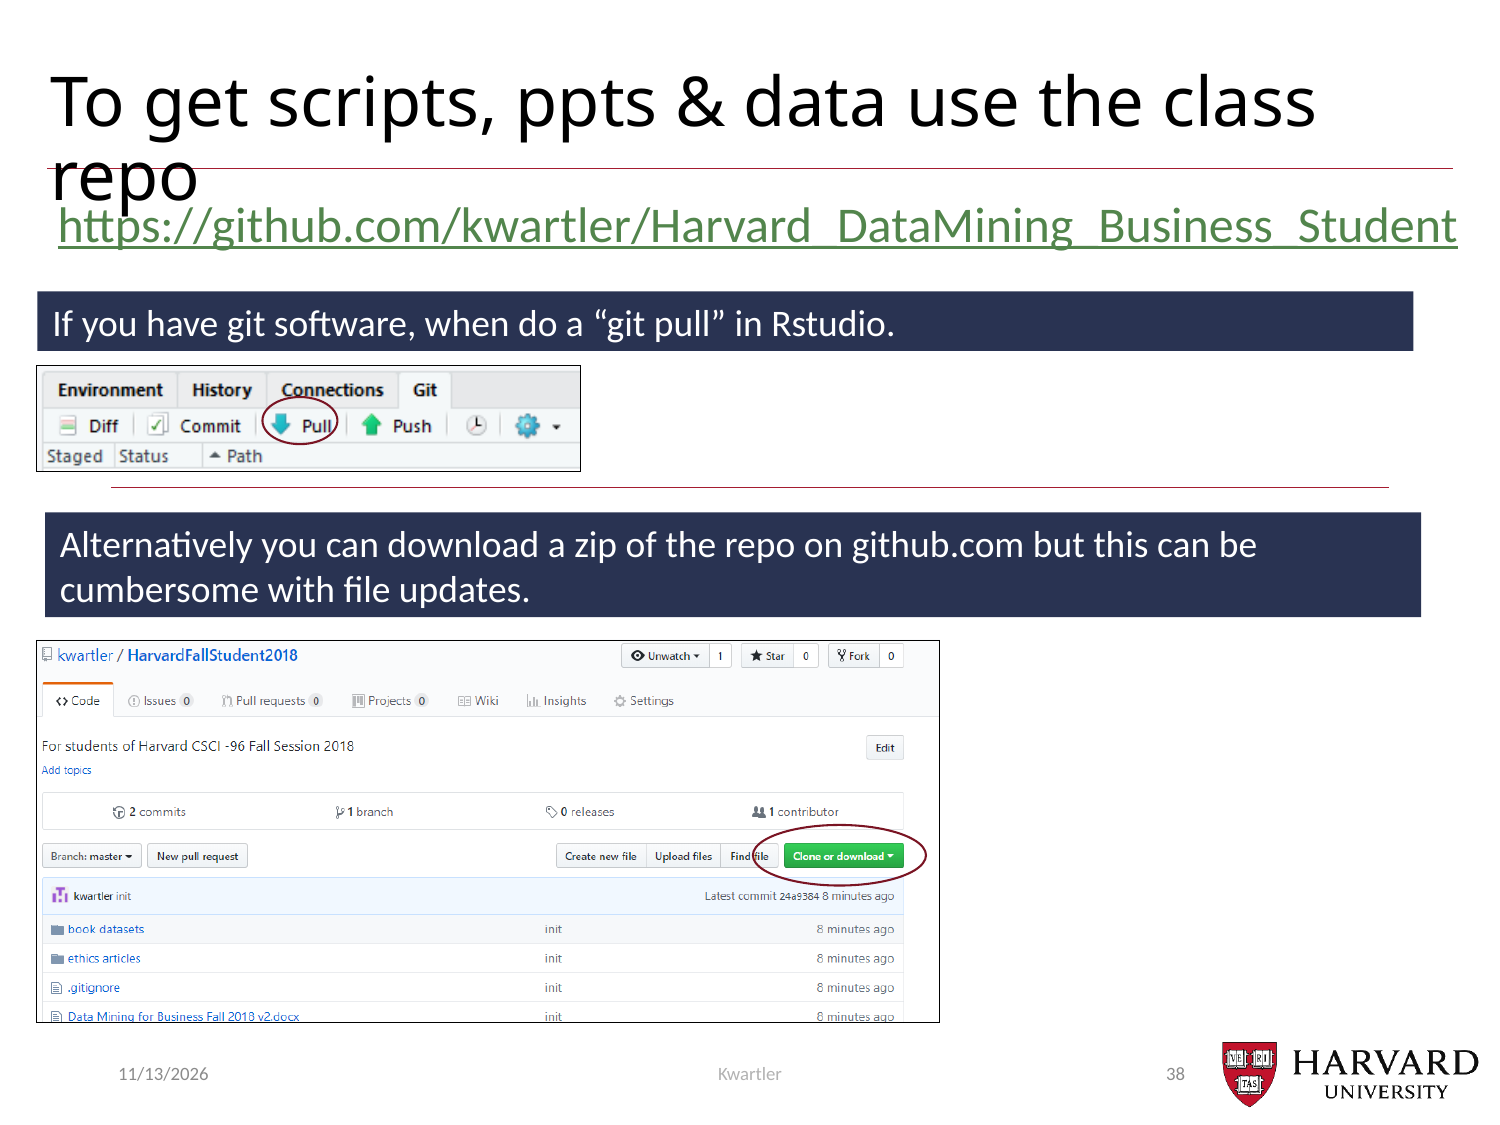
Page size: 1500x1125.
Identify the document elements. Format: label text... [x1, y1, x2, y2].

picture [36, 639, 940, 1023]
picture [36, 365, 581, 472]
text_box https://github.com/kwartler/Harvard_DataMining_Business_Student [42, 185, 1474, 261]
text_box If you have git software, when do a “git pull” in Rstudio. [37, 291, 1414, 351]
text_box Alternatively you can download a zip of the repo on github.com but this can be cumbersome with file updates. [45, 512, 1422, 618]
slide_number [103, 1042, 441, 1103]
footer Kwartler [496, 1042, 1004, 1103]
slide_number 38 [1059, 1042, 1200, 1103]
title To get scripts, ppts & data use the class repo [35, 59, 1465, 157]
picture [1200, 1024, 1500, 1125]
